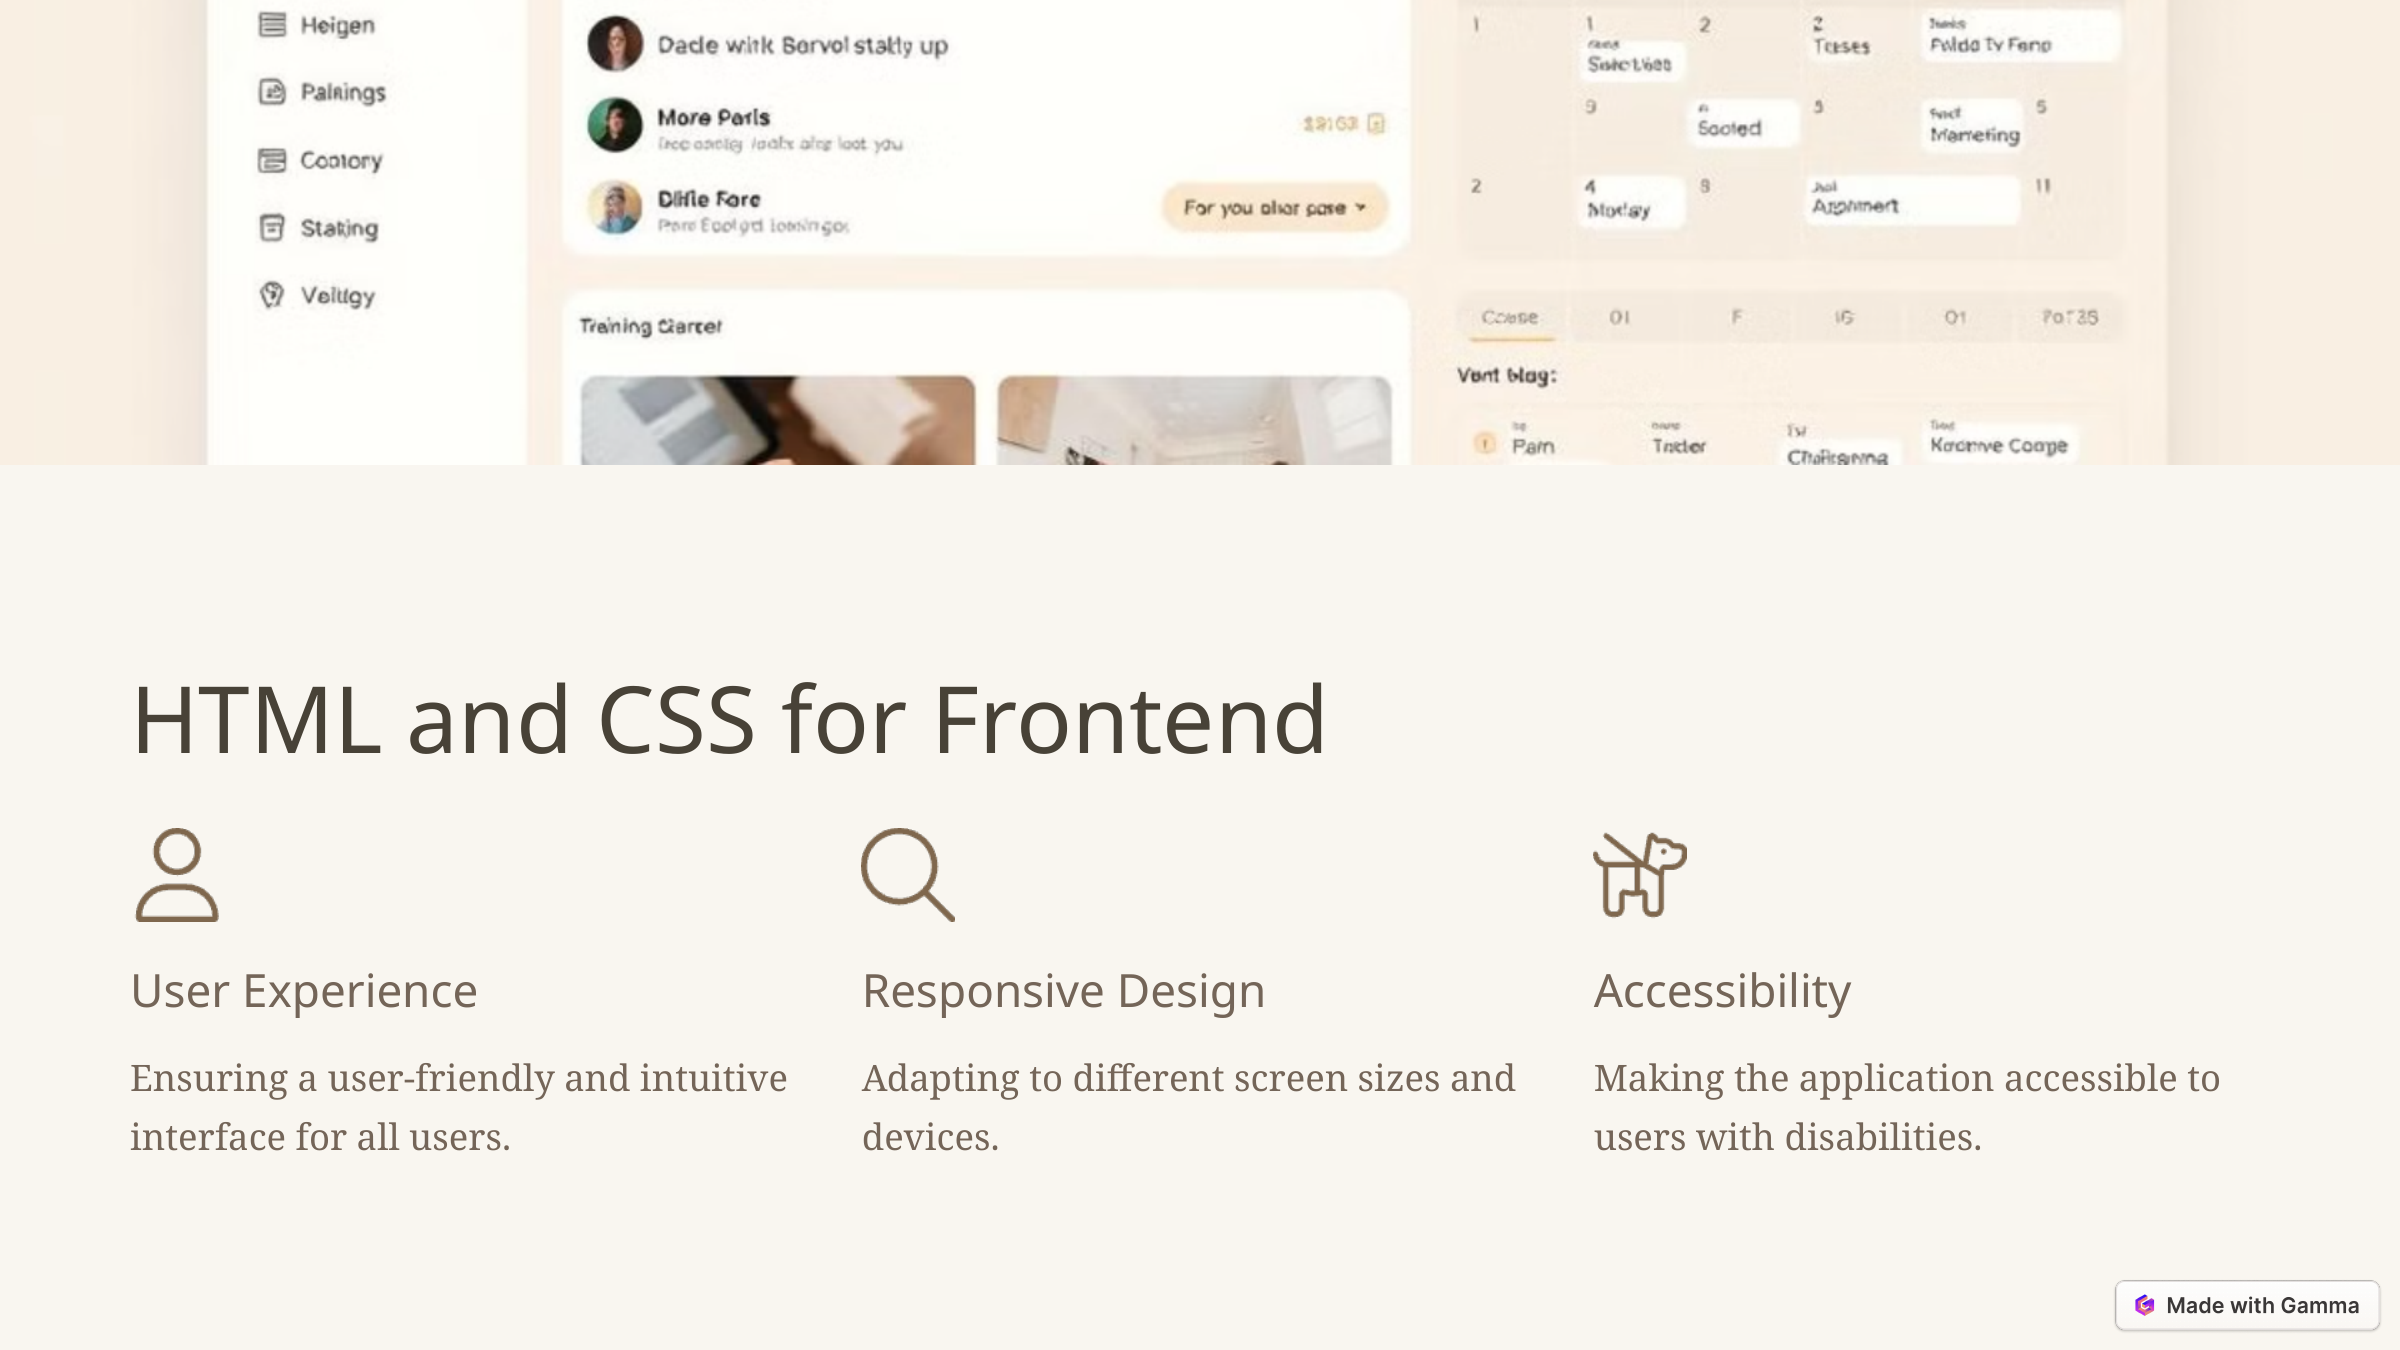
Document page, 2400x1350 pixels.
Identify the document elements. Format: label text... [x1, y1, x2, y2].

text_box Responsive Design [861, 958, 1327, 1017]
text_box Accessibility [1593, 958, 2059, 1017]
text_box HTML and CSS for Frontend [130, 656, 1441, 773]
text_box Ensuring a user-friendly and intuitive interface for all users. [130, 1039, 807, 1159]
text_box Adapting to different screen sizes and devices. [861, 1039, 1538, 1159]
picture [861, 828, 955, 922]
picture [130, 828, 224, 922]
picture [1593, 828, 1687, 922]
text_box Making the application accessible to users with disabilities. [1593, 1039, 2270, 1159]
picture [2106, 1271, 2389, 1339]
text_box User Experience [130, 958, 596, 1017]
picture [0, 0, 2400, 466]
